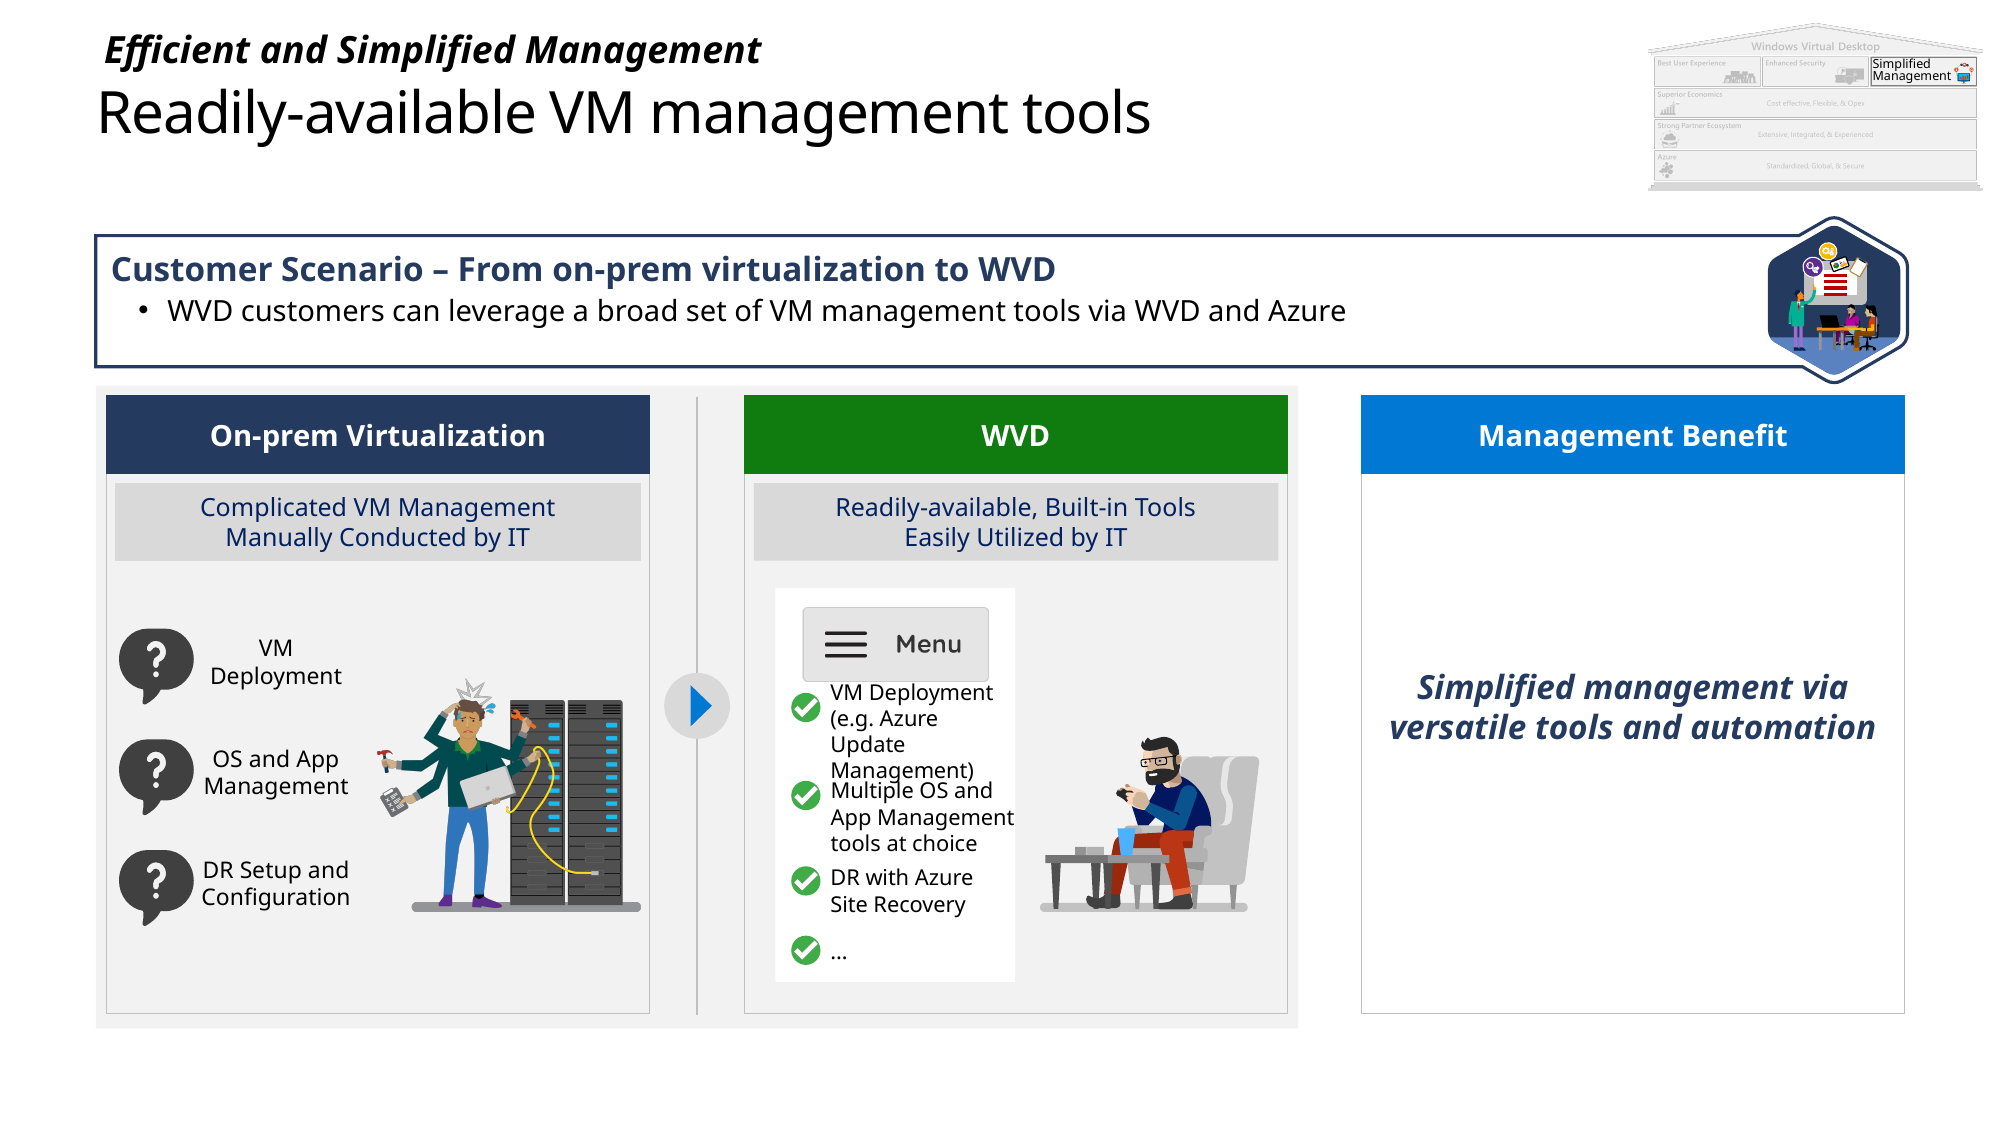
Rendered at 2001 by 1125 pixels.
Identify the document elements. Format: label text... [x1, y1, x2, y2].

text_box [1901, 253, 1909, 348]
picture [798, 603, 992, 686]
text_box [744, 474, 1288, 1015]
text_box [118, 849, 195, 927]
text_box Efficient and Simplified Management [89, 18, 778, 79]
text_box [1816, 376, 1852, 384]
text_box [663, 396, 731, 1016]
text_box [790, 690, 1010, 771]
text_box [790, 863, 994, 917]
text_box [775, 587, 1016, 983]
text_box [106, 474, 650, 1014]
text_box DR Setup and Configuration [195, 855, 357, 911]
text_box Customer Scenario – From on-prem virtualization to WVD WVD customers can leverage a broad set of VM management tools via WVD and Azure [95, 234, 1767, 368]
text_box [95, 385, 1299, 1029]
text_box Readily-available, Built-in Tools Easily Utilized by IT [753, 483, 1279, 561]
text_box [1767, 224, 1901, 376]
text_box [1648, 23, 1983, 191]
picture [377, 678, 641, 913]
text_box OS and App Management [195, 744, 357, 800]
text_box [790, 935, 994, 966]
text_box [1039, 736, 1260, 913]
text_box WVD [744, 395, 1288, 474]
text_box Simplified management via versatile tools and automation [1361, 474, 1905, 1014]
title Readily-available VM management tools [96, 75, 1629, 146]
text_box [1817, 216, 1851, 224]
text_box [118, 738, 195, 816]
text_box VM Deployment [195, 633, 357, 689]
text_box Complicated VM Management Manually Conducted by IT [115, 483, 641, 561]
text_box Management Benefit [1361, 395, 1905, 474]
text_box [118, 627, 195, 706]
text_box On-prem Virtualization [106, 395, 650, 474]
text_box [790, 776, 1023, 857]
